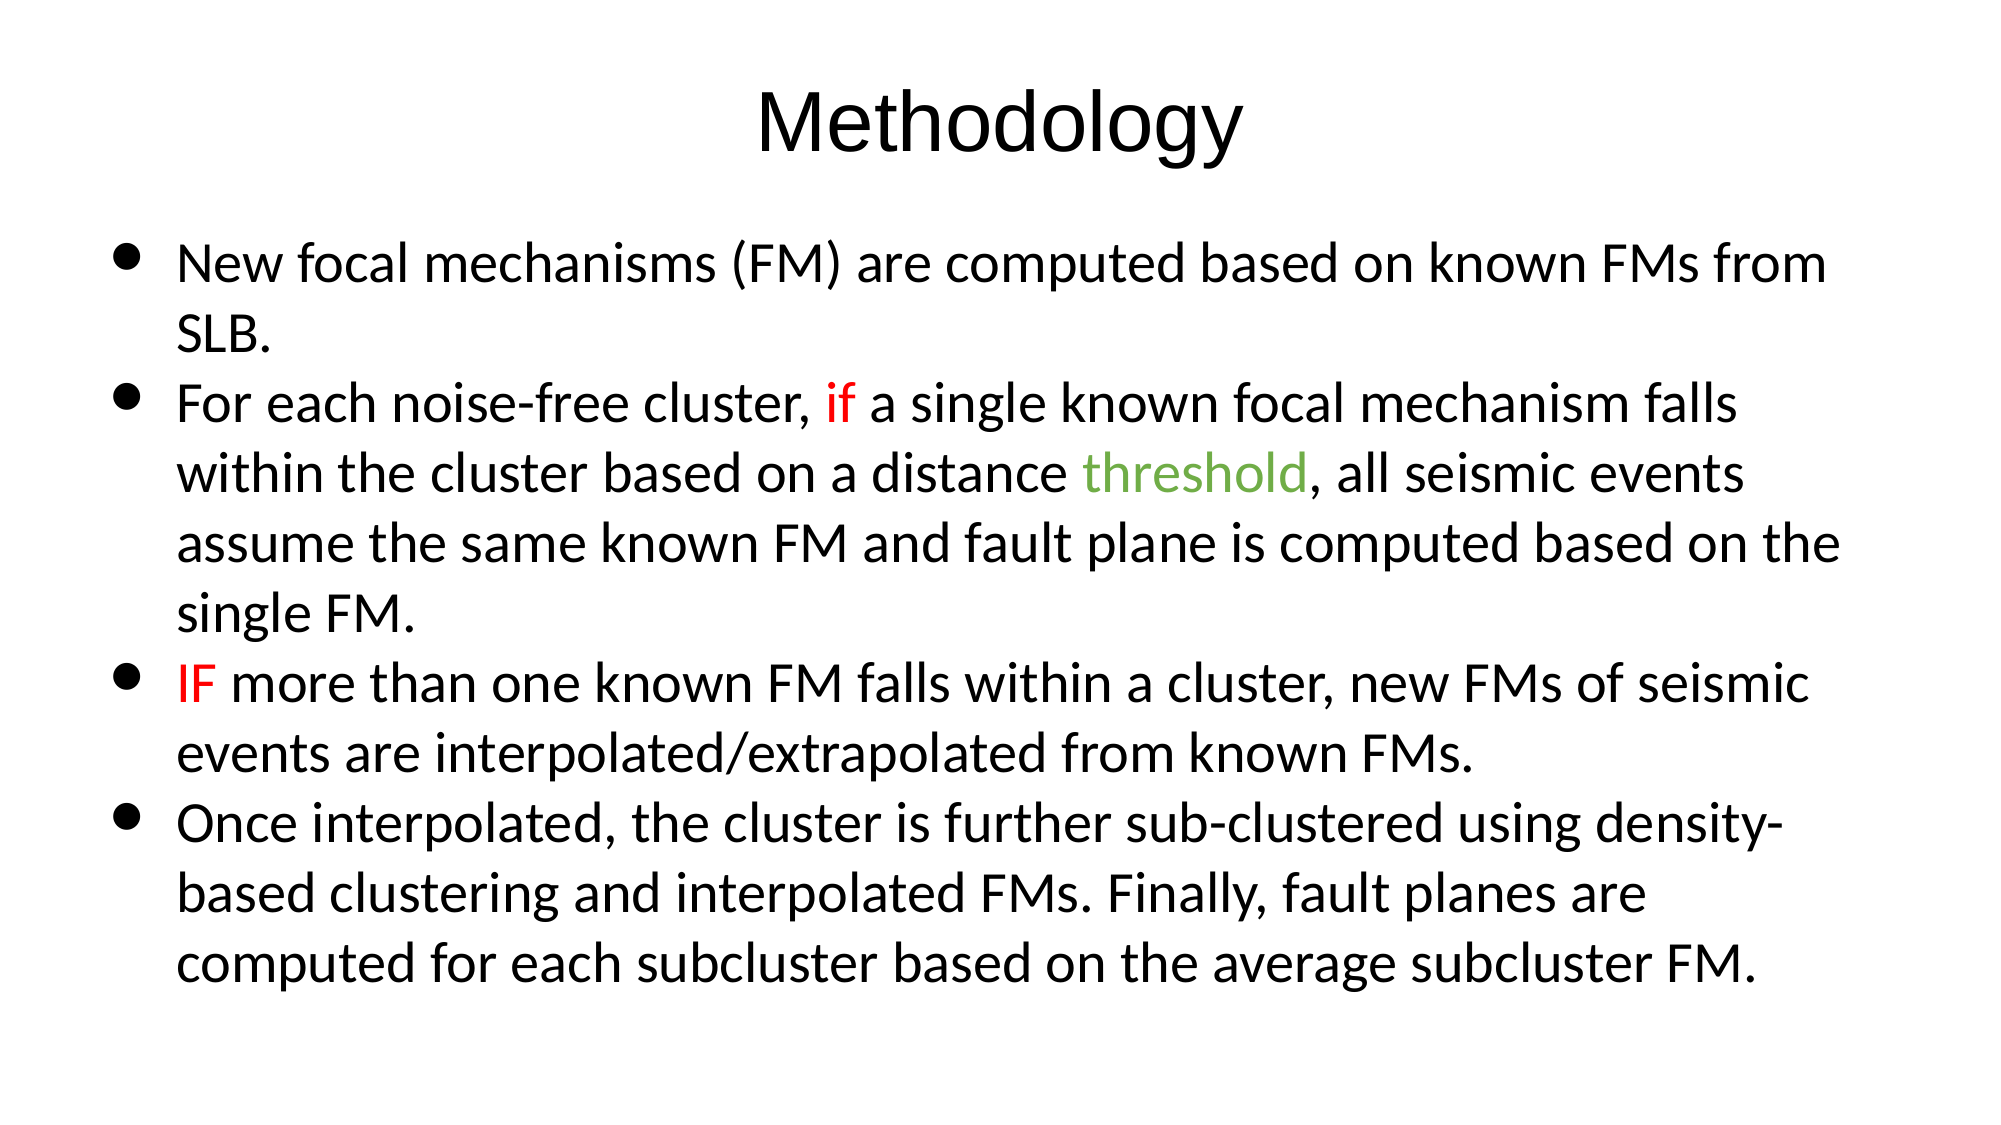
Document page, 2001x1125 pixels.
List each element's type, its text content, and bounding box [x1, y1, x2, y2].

text_box New focal mechanisms (FM) are computed based on known FMs from SLB. For each noise-free cluster, if a single known focal mechanism falls within the cluster based on a distance threshold, all seismic events assume the same known FM and fault plane is computed based on the single FM. IF more than one known FM falls within a cluster, new FMs of seismic events are interpolated/extrapolated from known FMs. Once interpolated, the cluster is further sub-clustered using density-based clustering and interpolated FMs. Finally, fault planes are computed for each subcluster based on the average subcluster FM. [86, 208, 1914, 1009]
title Methodology [228, 39, 1772, 209]
